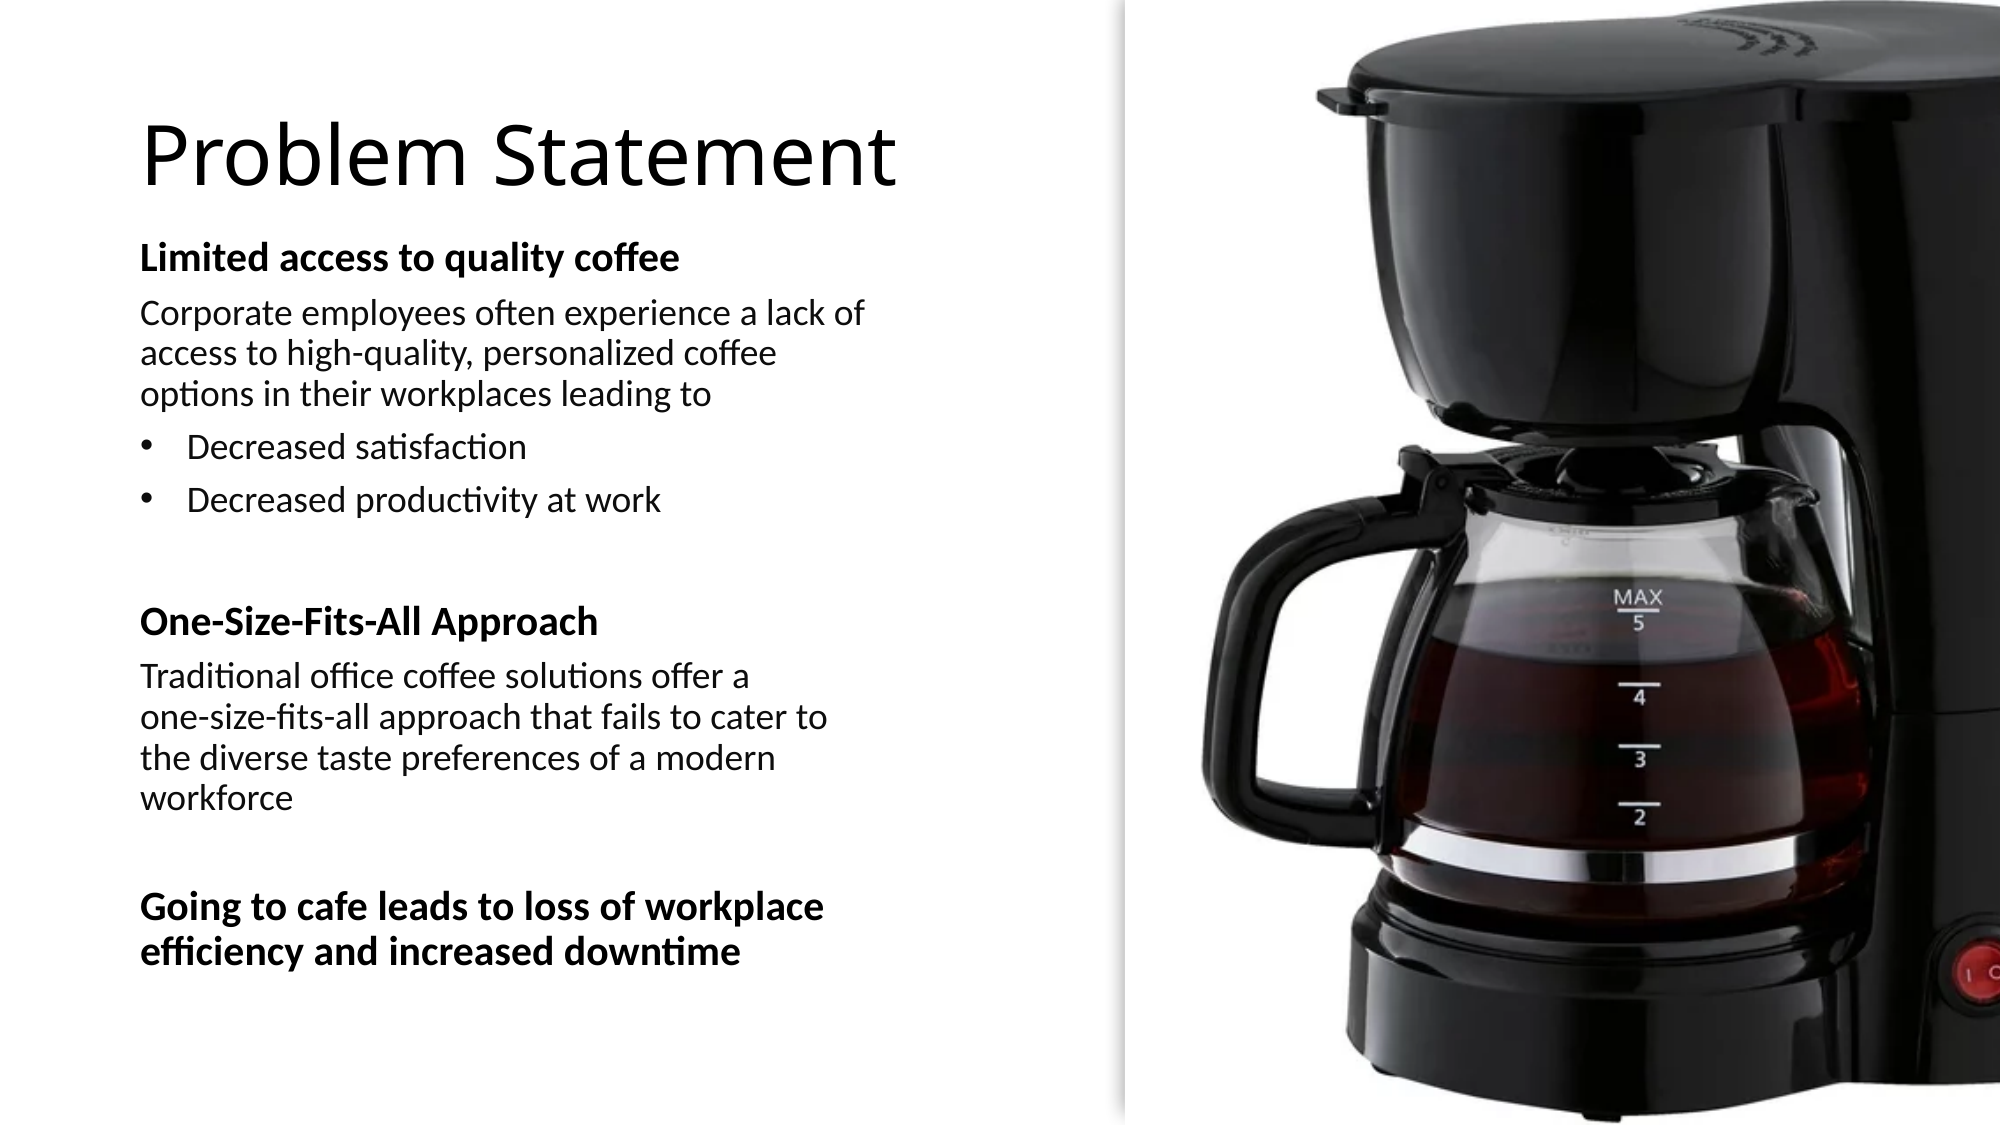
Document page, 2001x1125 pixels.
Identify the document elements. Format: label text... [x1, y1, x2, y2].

title Problem Statement [124, 71, 1110, 245]
picture [1124, 0, 2000, 1125]
text_box Limited access to quality coffee Corporate employees often experience a lack of access to high-quality, personalized coffee options in their workplaces leading to Decreased satisfaction Decreased productivity at work One-Size-Fits-All Approach Traditional office coffee solutions offer a one-size-fits-all approach that fails to cater to the diverse taste preferences of a modern workforce Going to cafe leads to loss of workplace efficiency and increased downtime [124, 348, 888, 967]
